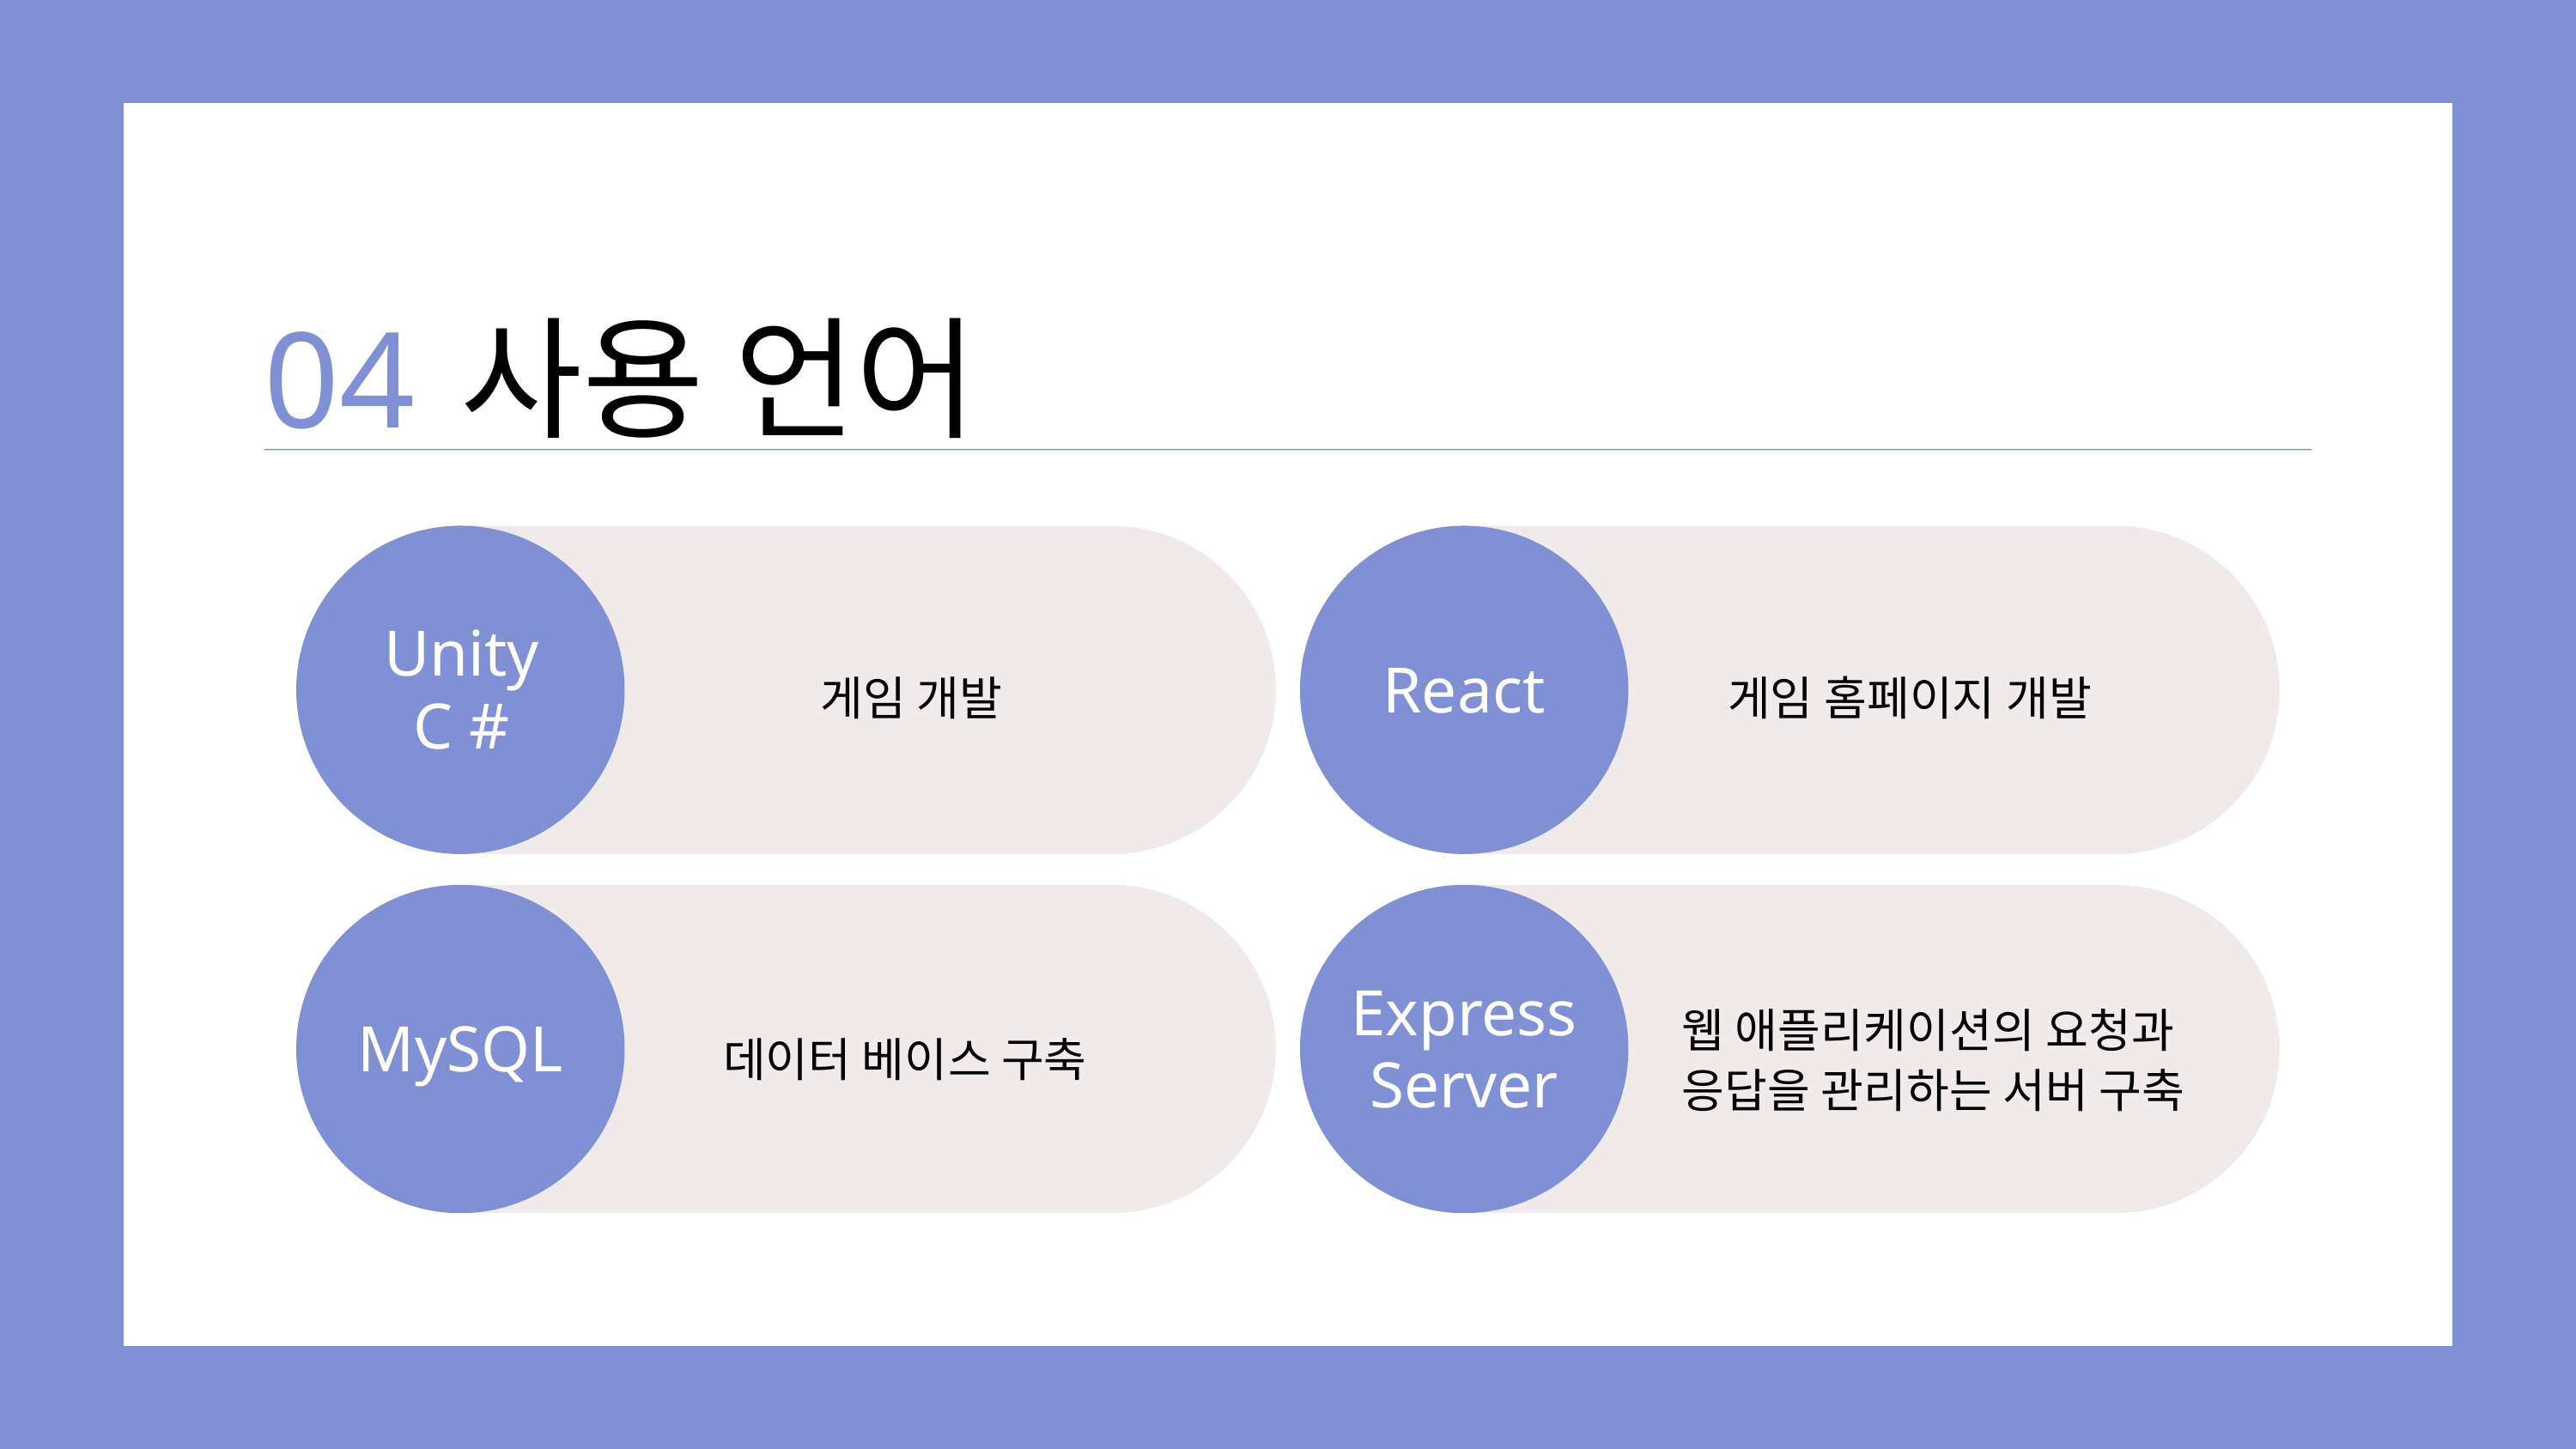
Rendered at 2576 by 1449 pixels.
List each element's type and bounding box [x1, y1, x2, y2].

text_box [123, 102, 2453, 1346]
text_box [1630, 525, 2281, 855]
text_box [1299, 525, 1629, 855]
text_box [626, 525, 1277, 855]
text_box [295, 525, 625, 855]
text_box [625, 884, 1277, 1214]
text_box [1299, 884, 1629, 1214]
text_box [1629, 884, 2281, 1214]
text_box [295, 884, 625, 1214]
